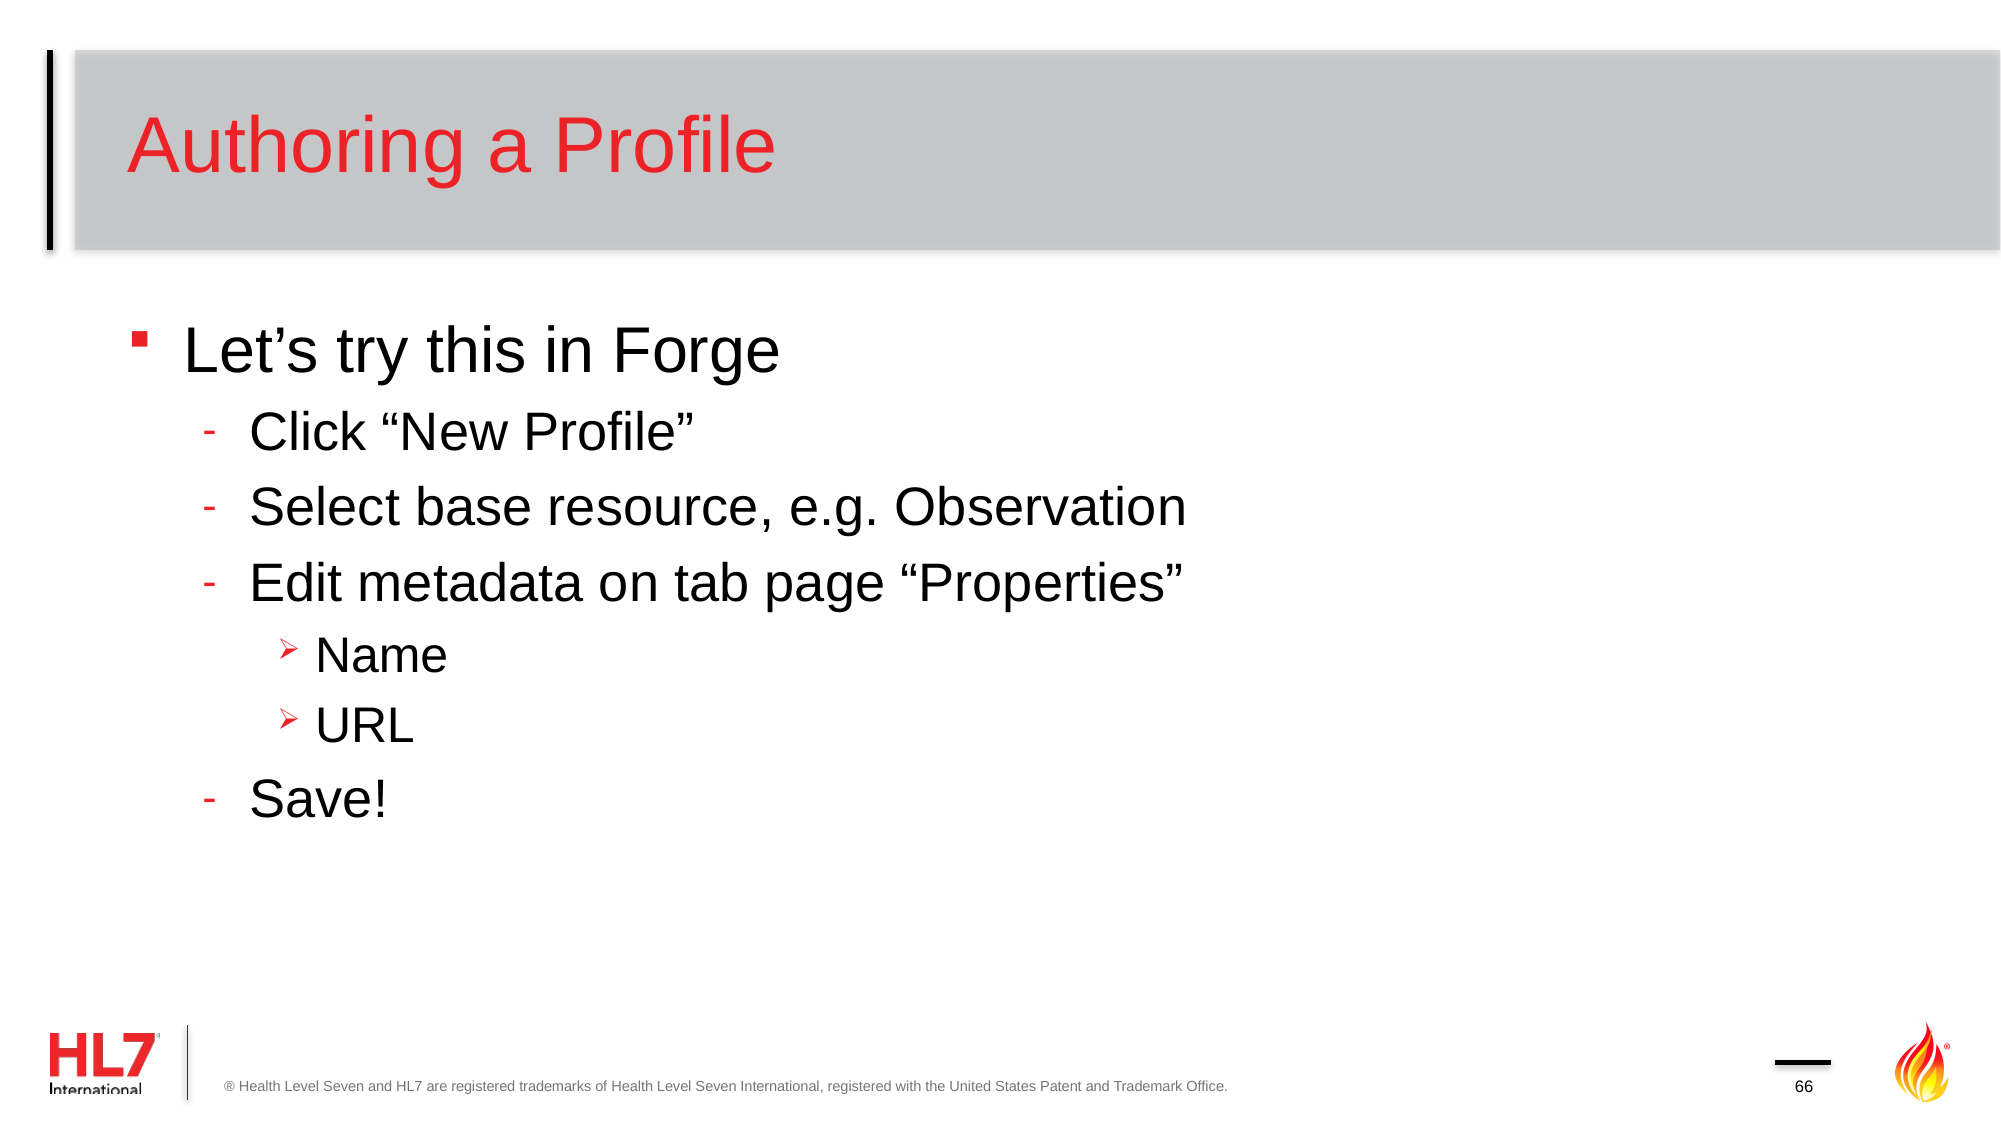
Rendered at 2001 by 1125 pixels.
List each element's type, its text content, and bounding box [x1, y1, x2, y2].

title Authoring a Profile [112, 49, 1897, 251]
picture [1895, 1021, 1950, 1102]
footer ® Health Level Seven and HL7 are registered trademarks of Health Level Seven International, registered with the United States Patent and Trademark Office. [209, 1062, 1275, 1102]
slide_number 66 [1762, 1062, 1847, 1104]
list Let’s try this in Forge Click “New Profile” Select base resource, e.g. Observation Edit metadata on tab page “Properties” Name URL Save! [112, 299, 1947, 926]
